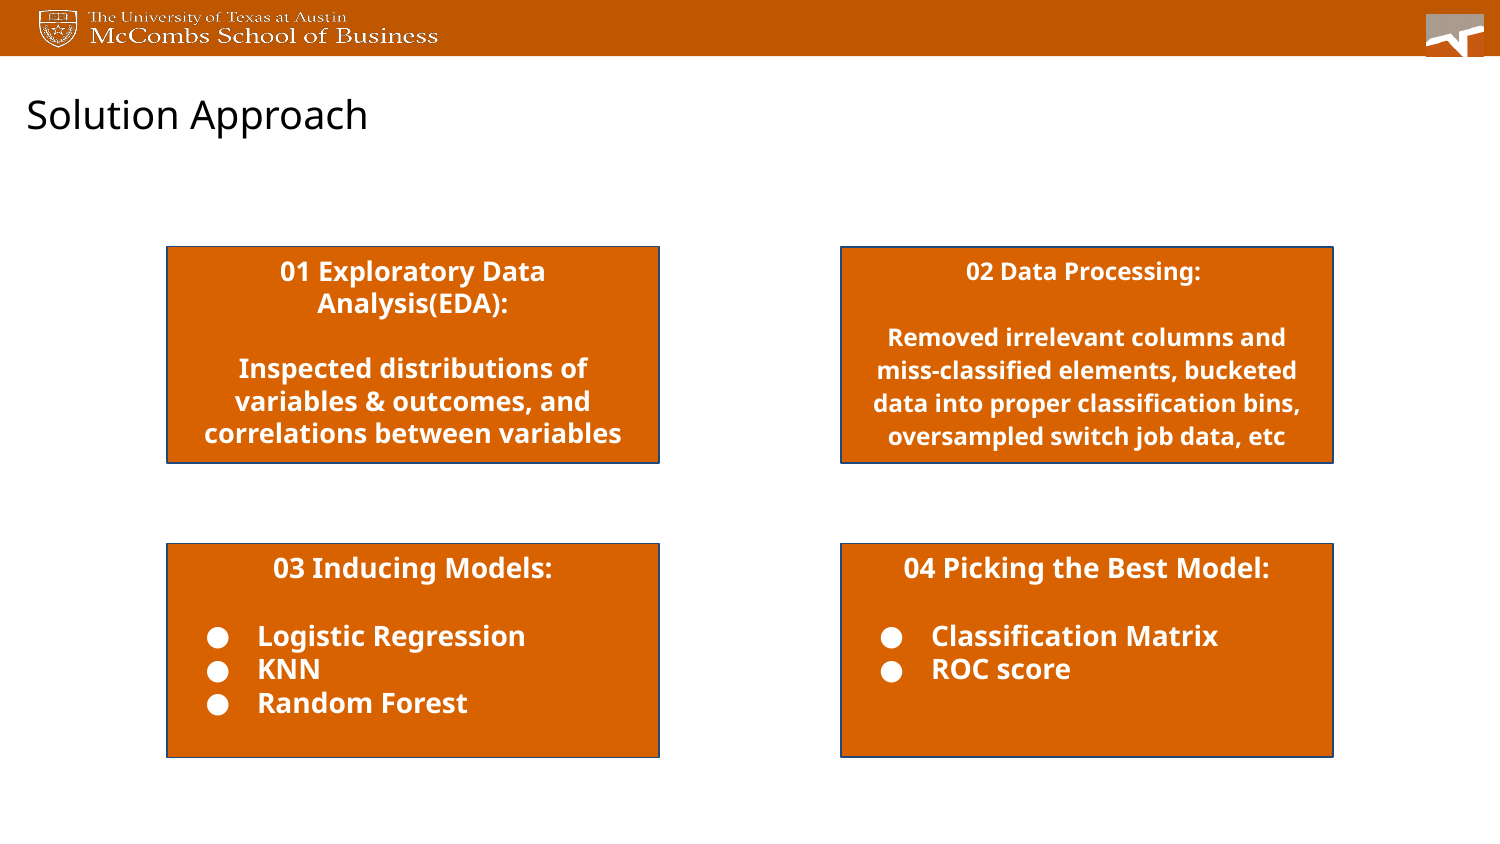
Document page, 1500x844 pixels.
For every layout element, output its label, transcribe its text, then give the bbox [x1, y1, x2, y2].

picture [1426, 14, 1484, 57]
title Solution Approach [11, 55, 1454, 173]
picture [0, 0, 475, 85]
title 02 Data Processing: Removed irrelevant columns and miss-classified elements, bucketed data into proper classification bins, oversampled switch job data, etc [840, 246, 1333, 464]
title 01 Exploratory Data Analysis(EDA): Inspected distributions of variables & outcomes, and correlations between variables [167, 246, 659, 464]
title 03 Inducing Models: Logistic Regression KNN Random Forest [167, 543, 659, 758]
title 04 Picking the Best Model: Classification Matrix ROC score [840, 543, 1333, 758]
